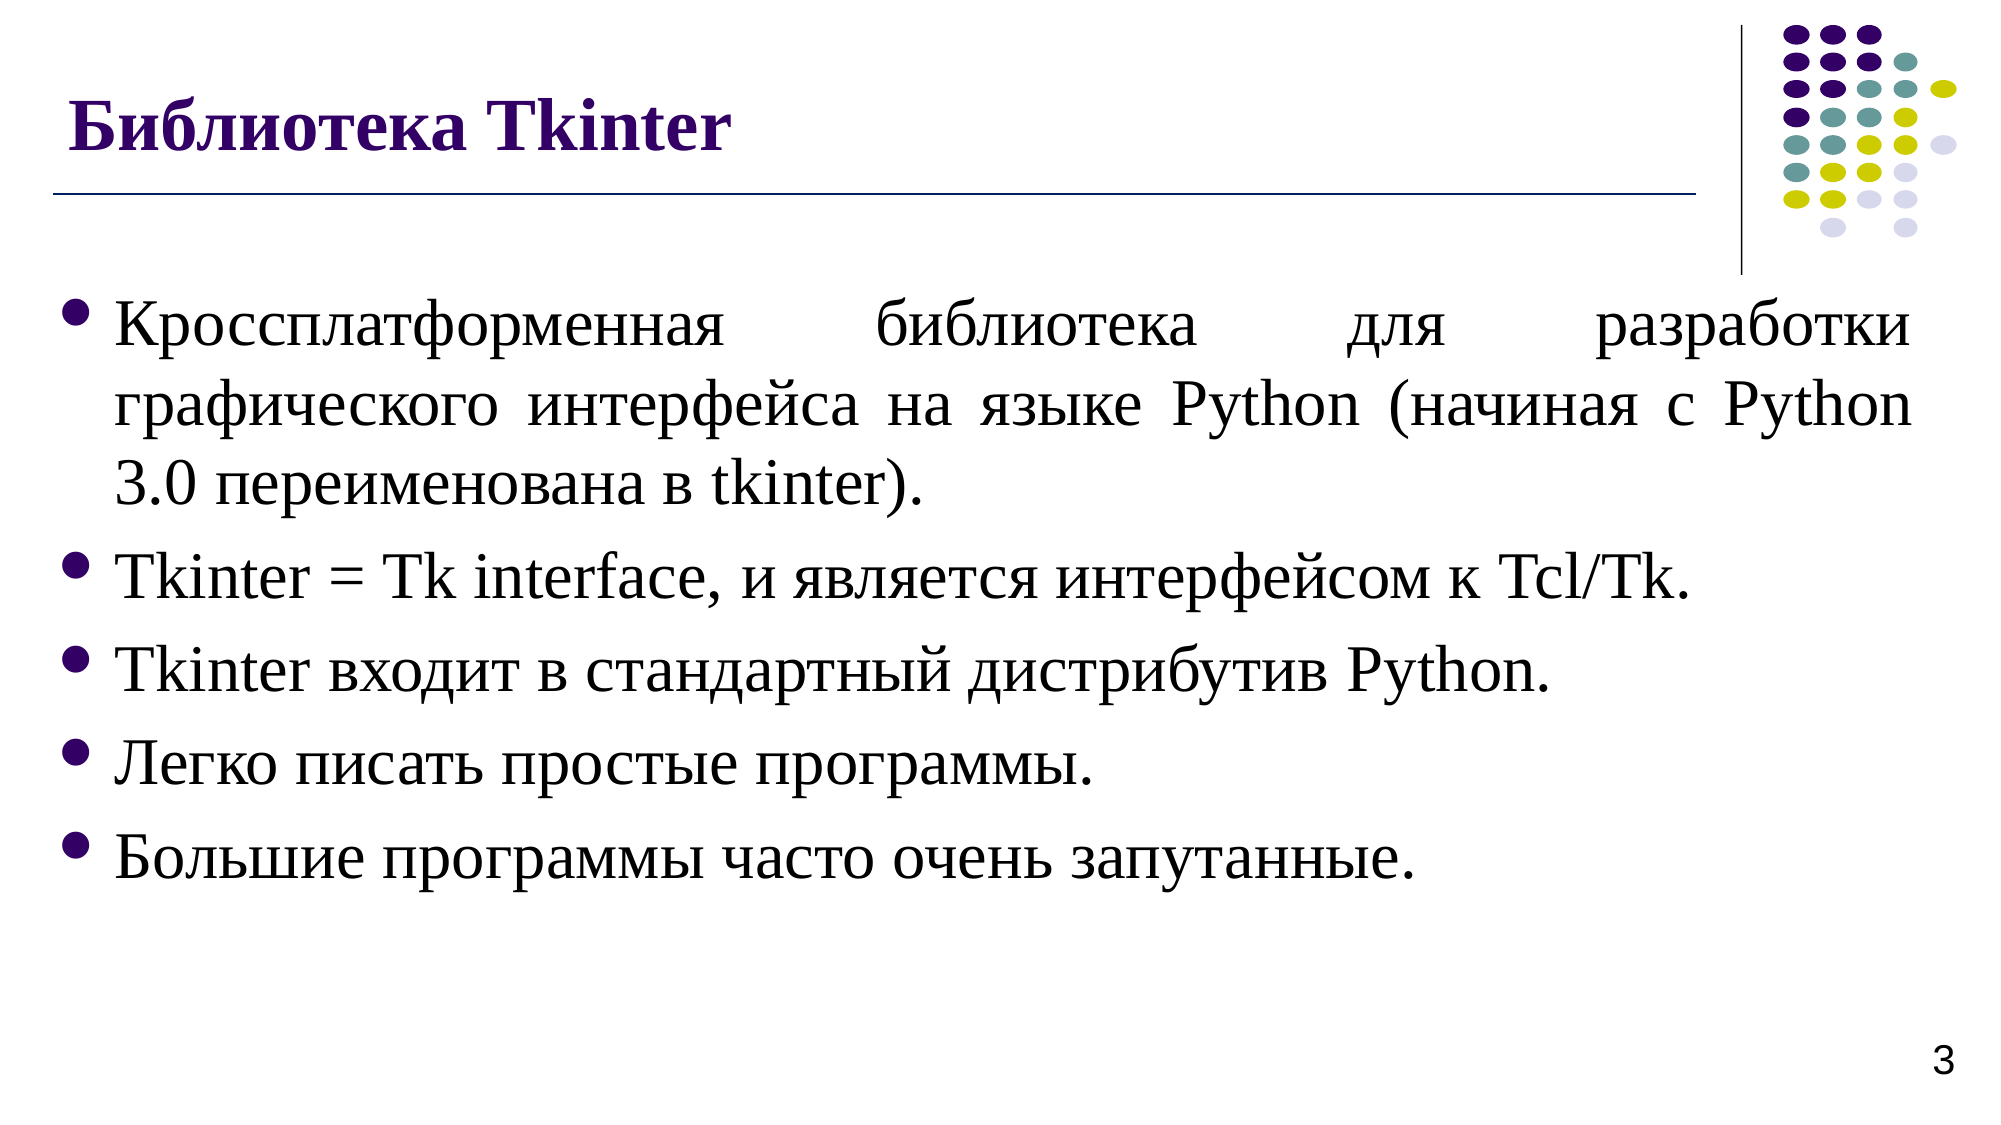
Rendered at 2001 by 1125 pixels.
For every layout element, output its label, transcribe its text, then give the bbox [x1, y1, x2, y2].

title Библиотека Tkinter [53, 42, 1618, 173]
list Кроссплатформенная библиотека для разработки графического интерфейса на языке Python (начиная с Python 3.0 переименована в tkinter). Tkinter = Tk interface, и является интерфейсом к Tcl/Tk. Tkinter входит в стандартный дистрибутив Python. Легко писать простые программы. Большие программы часто очень запутанные. [43, 270, 1929, 995]
slide_number 3 [1905, 1025, 1971, 1085]
